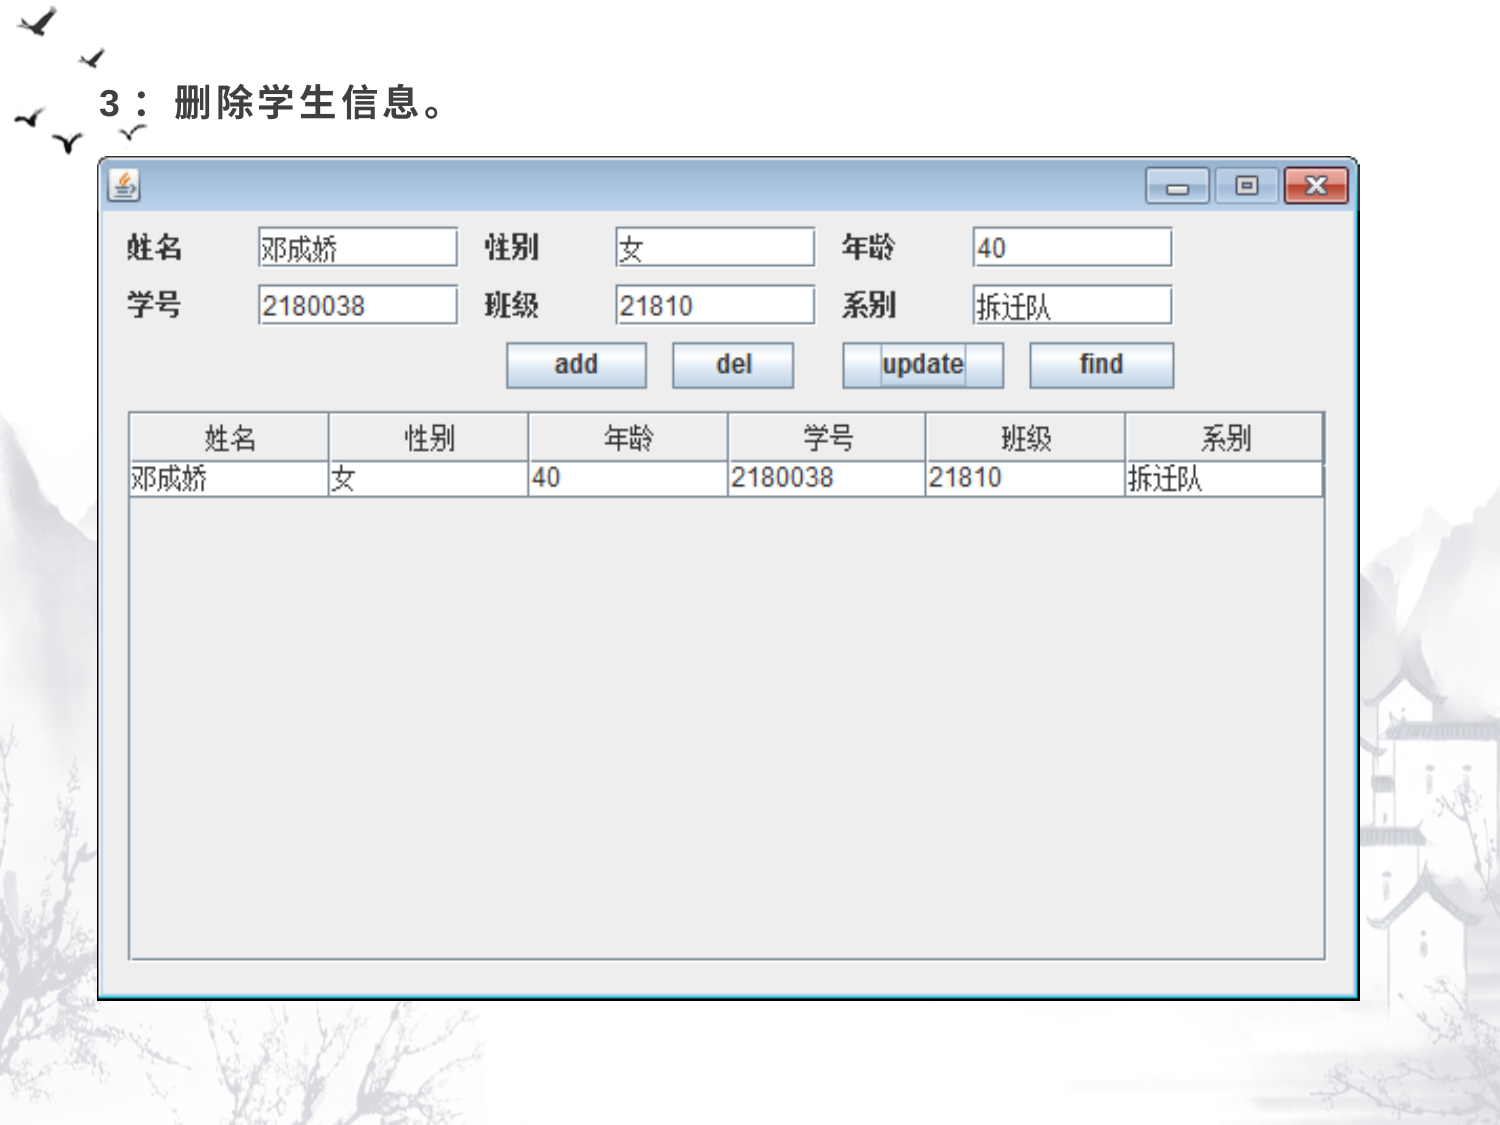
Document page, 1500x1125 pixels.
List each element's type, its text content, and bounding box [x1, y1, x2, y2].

picture [0, 5, 1500, 1125]
title 3：删除学生信息。 [82, 72, 1418, 146]
